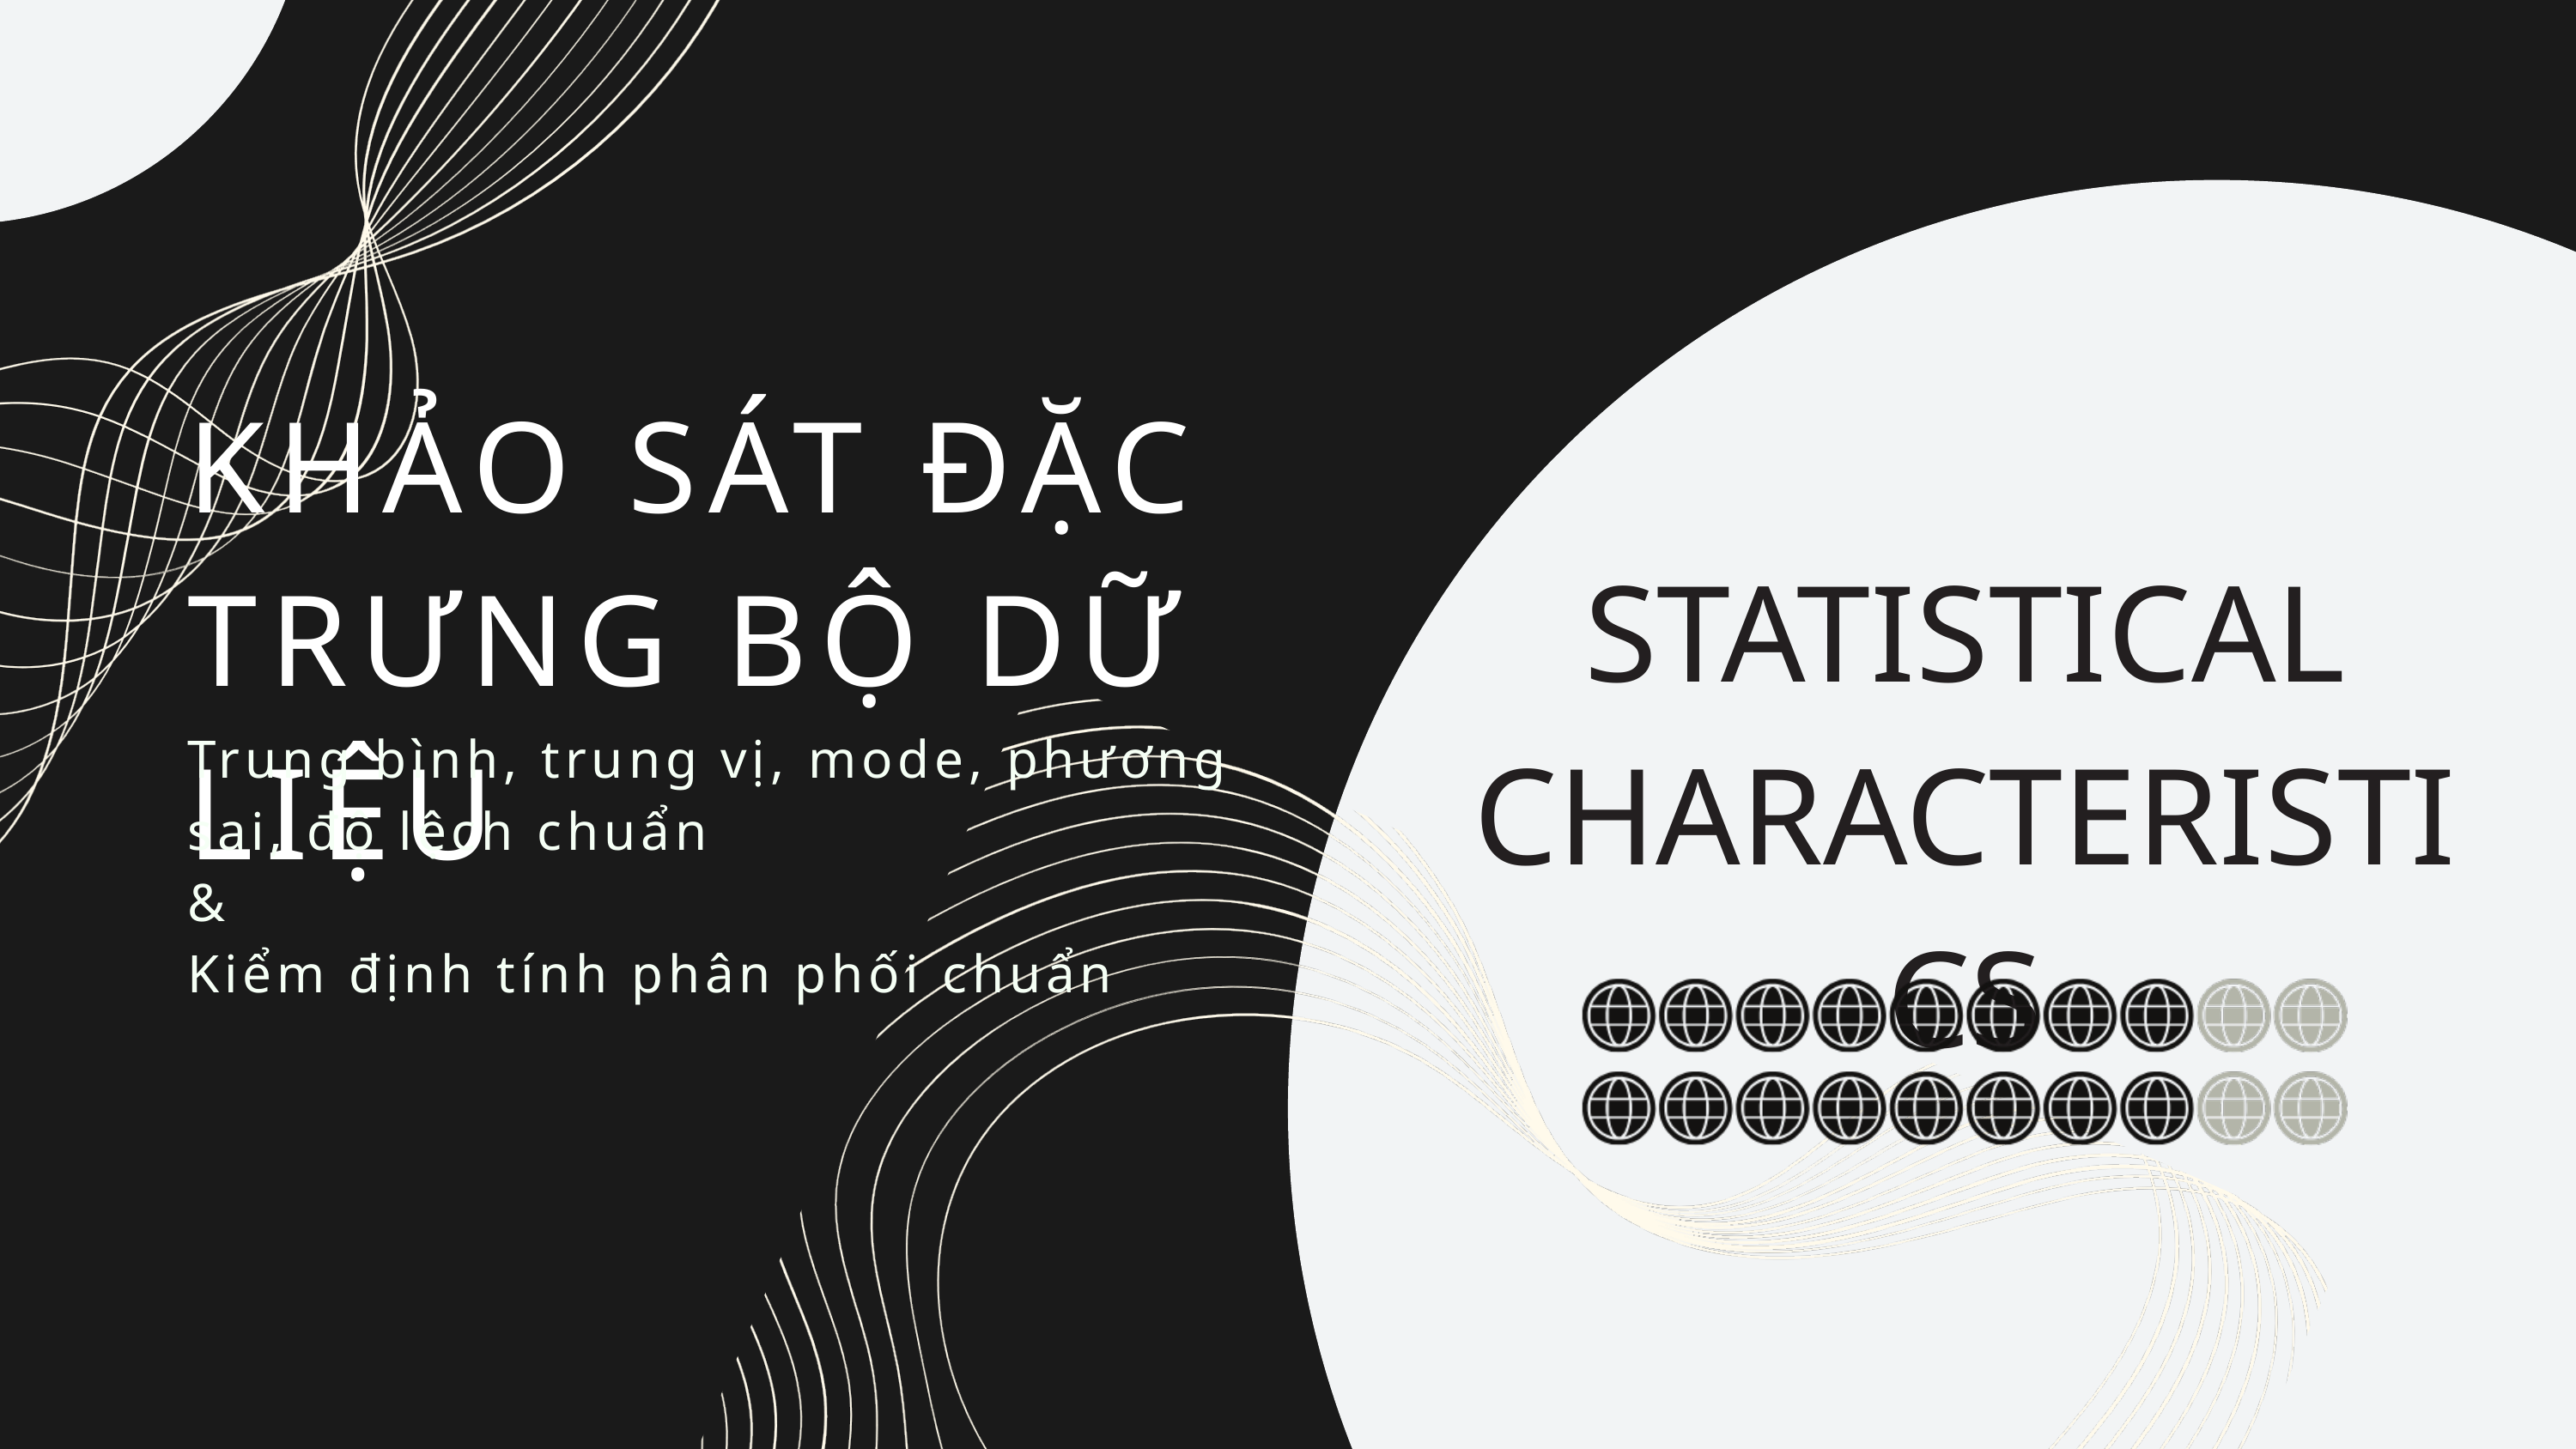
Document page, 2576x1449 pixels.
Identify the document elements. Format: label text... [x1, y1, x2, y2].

text_box KHẢO SÁT ĐẶC TRƯNG BỘ DỮ LIỆU [187, 365, 1281, 717]
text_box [0, 0, 309, 225]
text_box [0, 0, 771, 908]
picture [1506, 901, 2424, 1222]
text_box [1287, 179, 2576, 1449]
text_box [697, 1003, 1281, 1449]
text_box Trung bình, trung vị, mode, phương sai, độ lệch chuẩn & Kiểm định tính phân phối chuẩn [187, 717, 1281, 1003]
